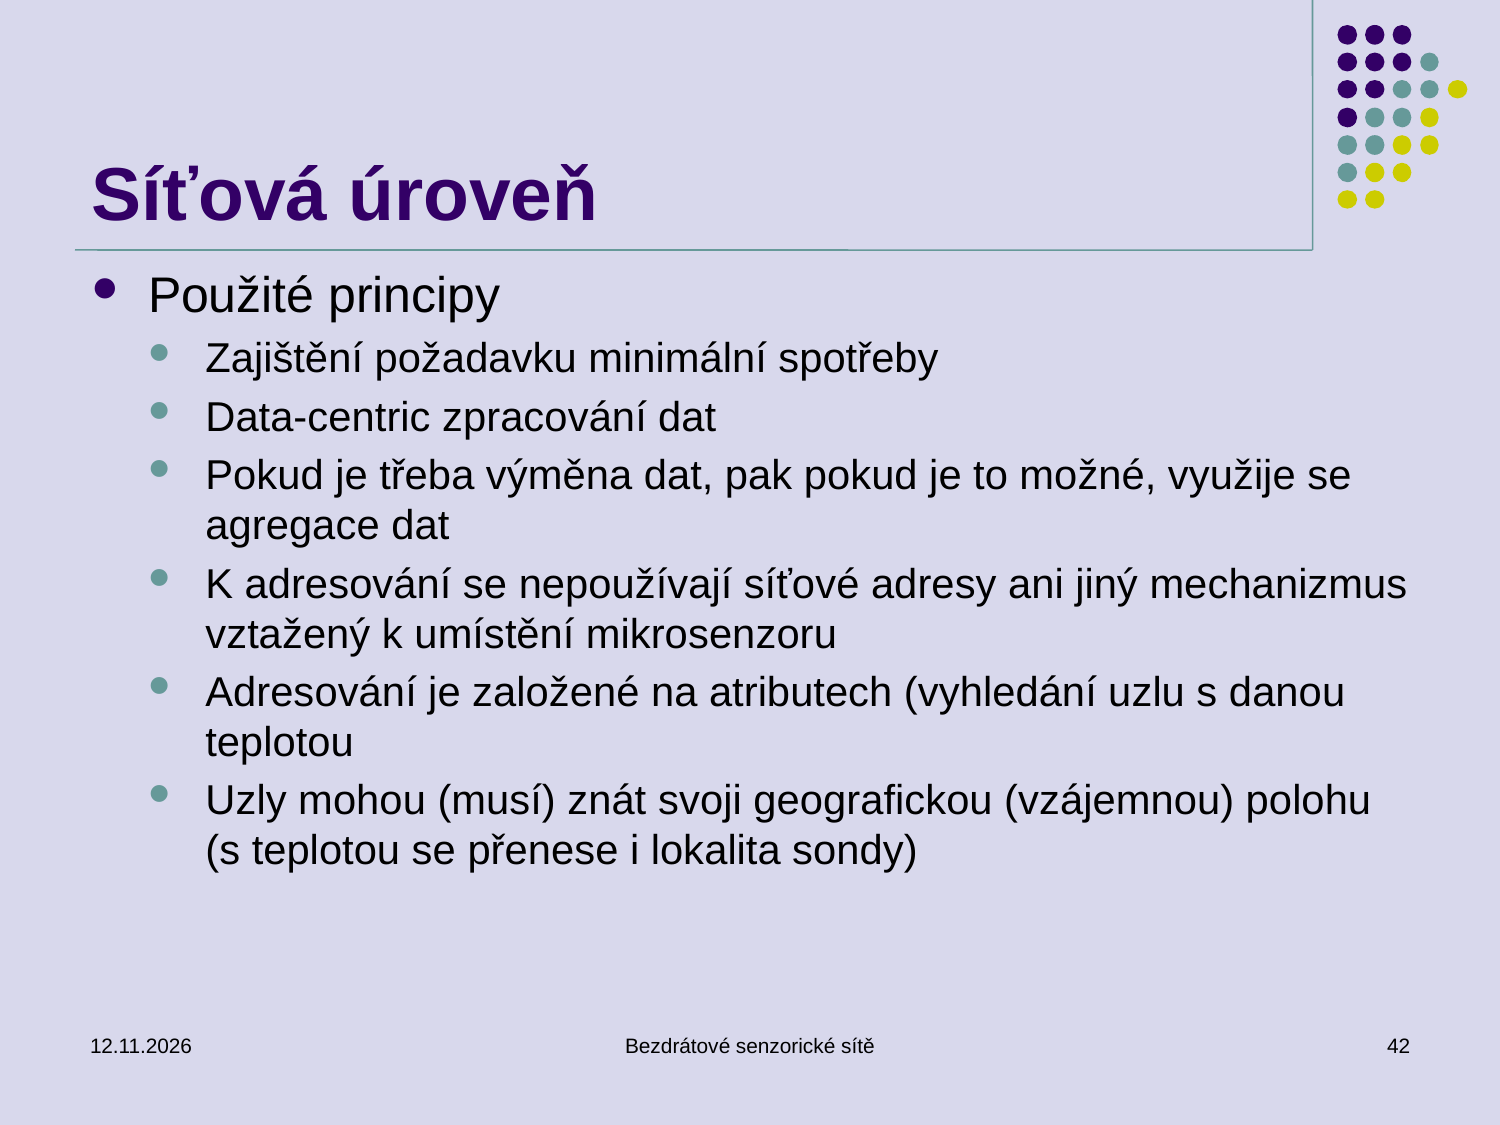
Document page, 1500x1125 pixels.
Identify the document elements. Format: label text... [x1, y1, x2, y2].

slide_number 26. 11. 2019 [75, 1025, 425, 1100]
list Použité principy Zajištění požadavku minimální spotřeby Data-centric zpracování dat Pokud je třeba výměna dat, pak pokud je to možné, využije se agregace dat K adresování se nepoužívají síťové adresy ani jiný mechanizmus vztažený k umístění mikrosenzoru Adresování je založené na atributech (vyhledání uzlu s danou teplotou Uzly mohou (musí) znát svoji geografickou (vzájemnou) polohu (s teplotou se přenese i lokalita sondy) [76, 255, 1427, 1000]
slide_number 42 [1074, 1025, 1425, 1100]
title Síťová úroveň [76, 31, 1315, 244]
footer Bezdrátové senzorické sítě [512, 1025, 988, 1100]
